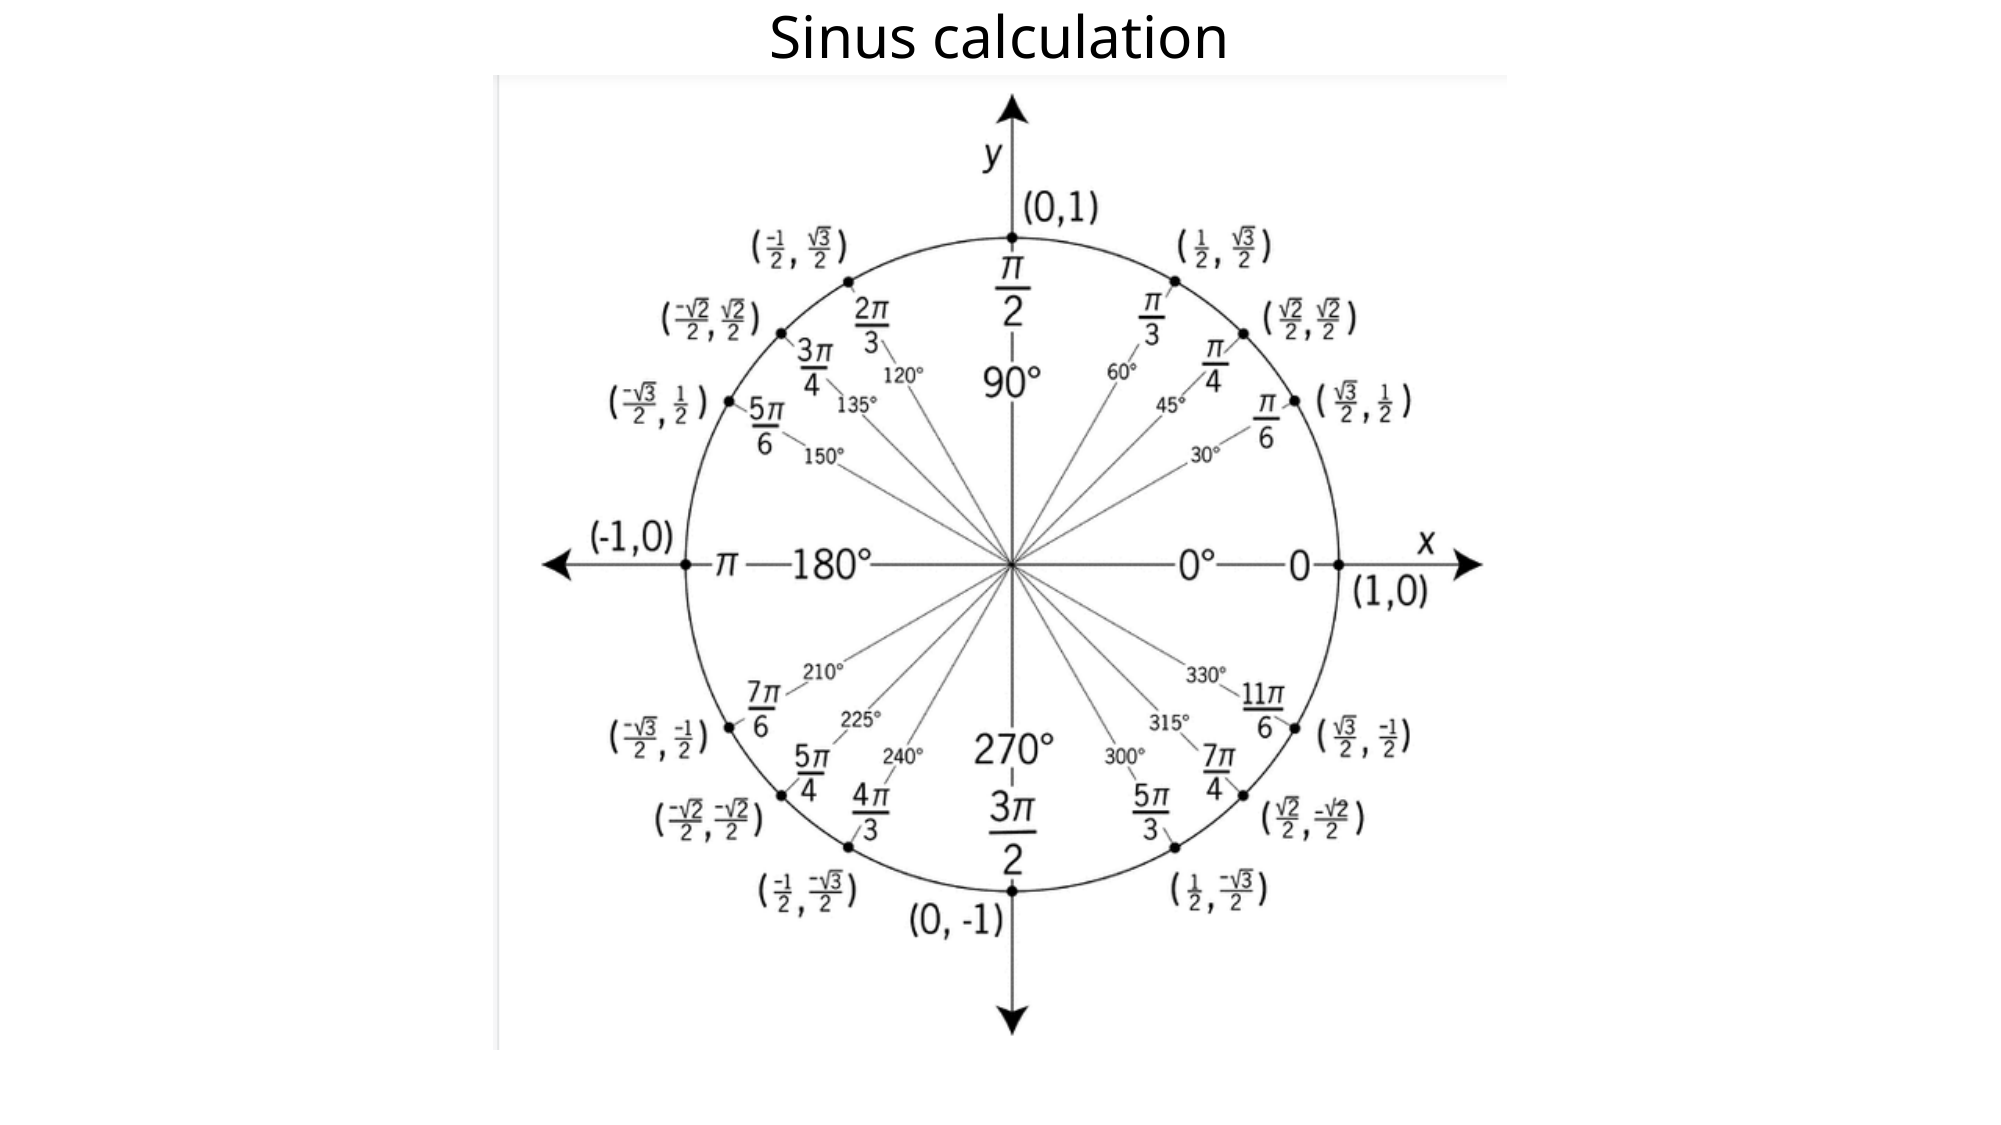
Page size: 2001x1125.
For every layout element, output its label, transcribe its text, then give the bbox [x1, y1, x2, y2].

title Sinus calculation [0, 0, 2000, 79]
picture [493, 75, 1507, 1050]
